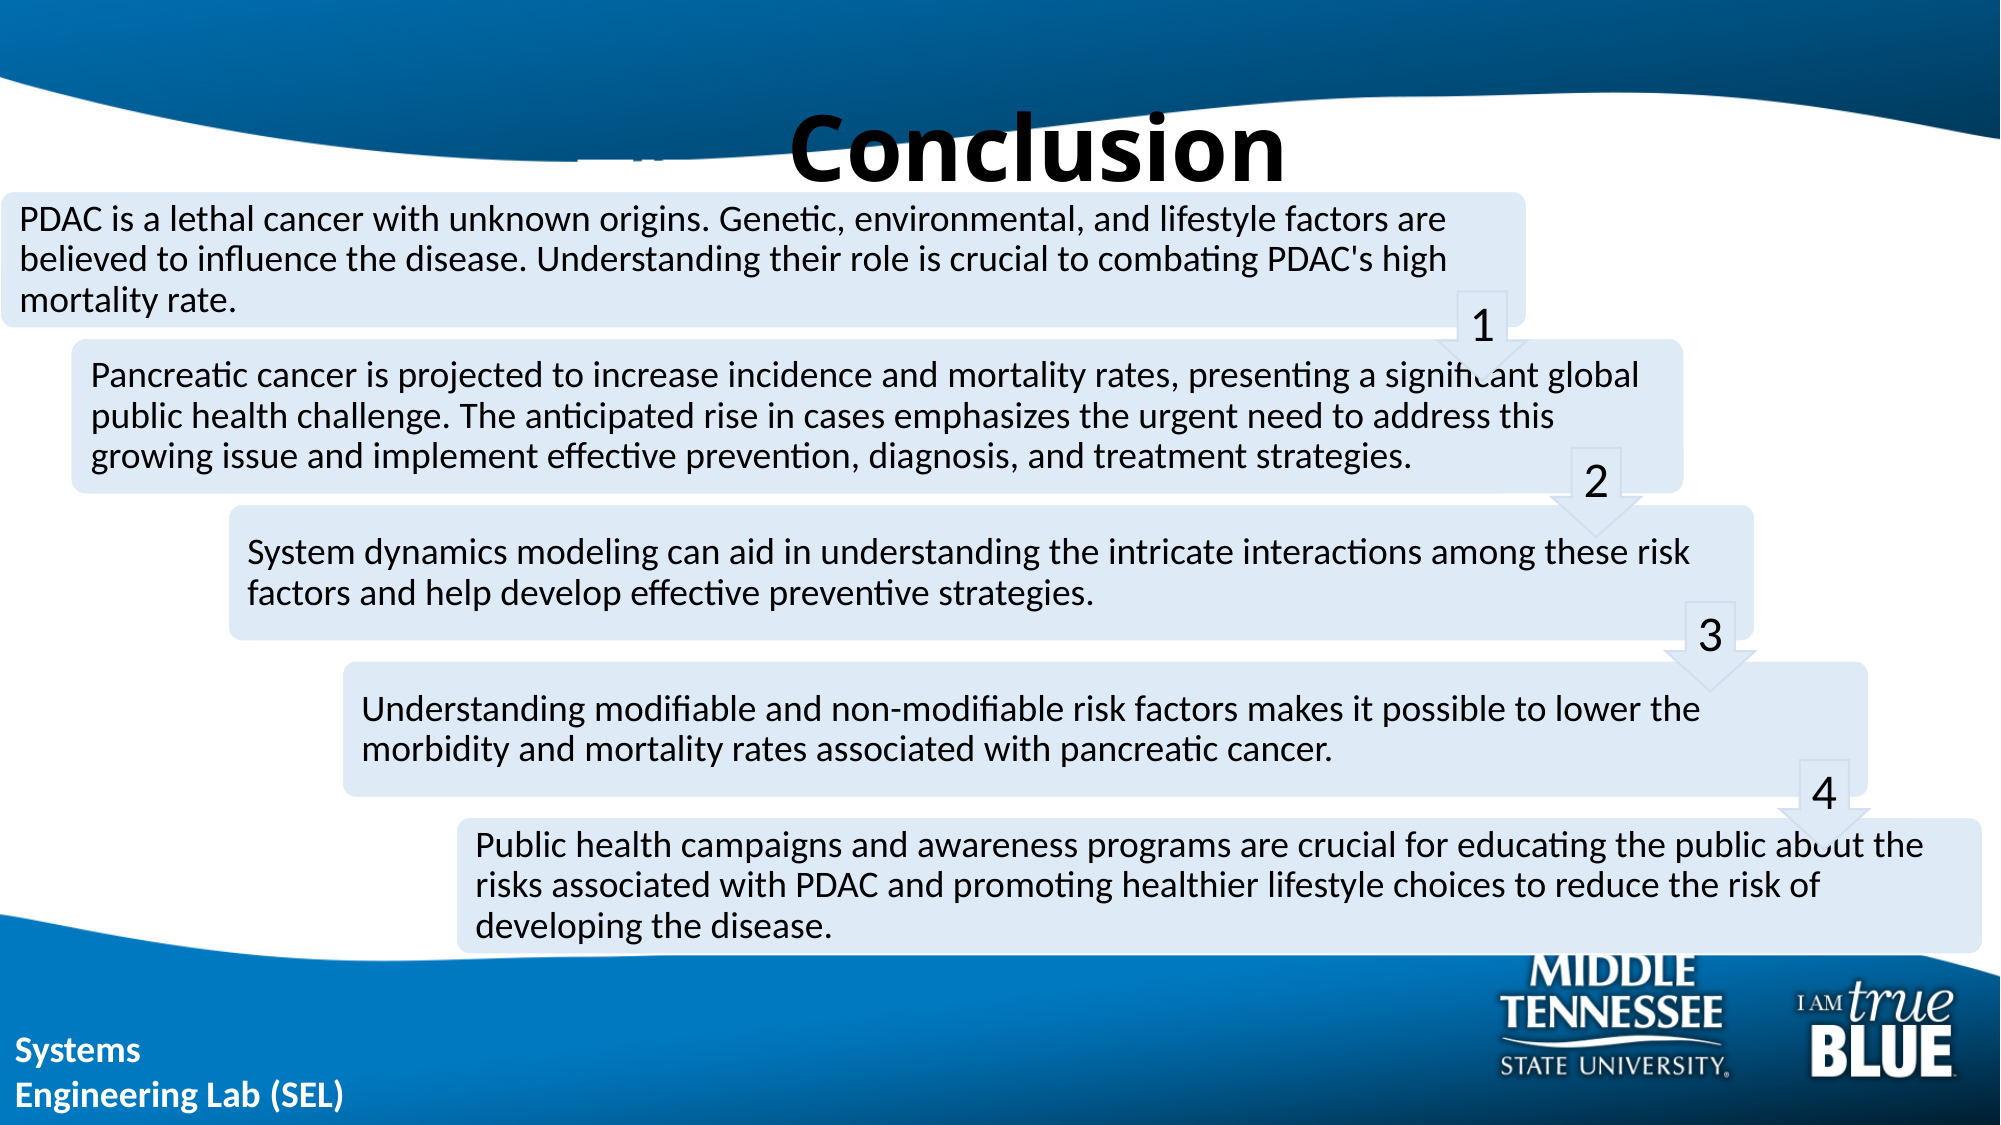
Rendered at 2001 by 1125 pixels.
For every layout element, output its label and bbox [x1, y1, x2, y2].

picture [0, 0, 2000, 1125]
list [0, 191, 1983, 955]
